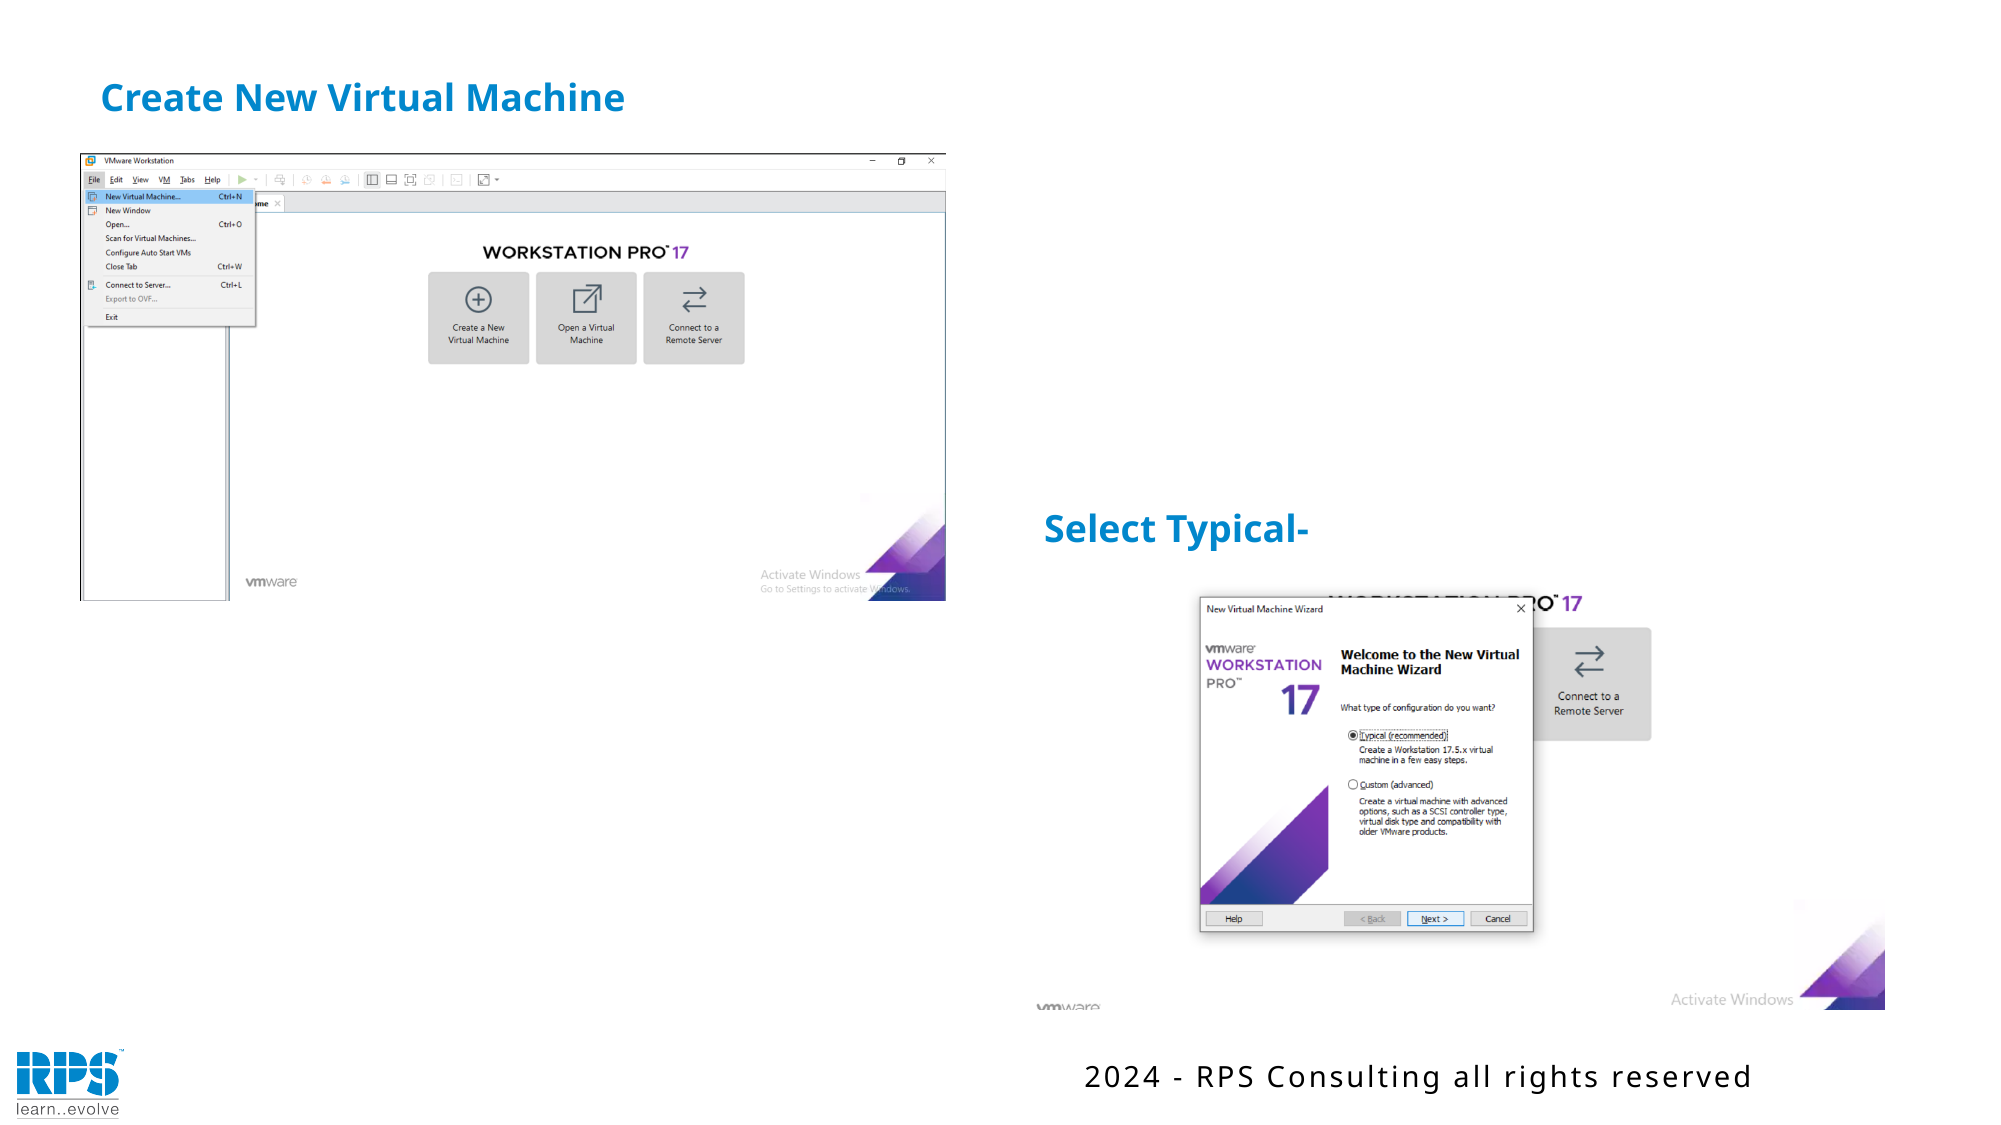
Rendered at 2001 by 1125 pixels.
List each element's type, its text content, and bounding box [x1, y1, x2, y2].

picture [1019, 557, 1886, 1011]
picture [17, 1048, 125, 1120]
picture [79, 153, 947, 601]
slide_number [1412, 1042, 1863, 1103]
text_box Select Typical- [1029, 497, 1325, 557]
text_box 2024 - RPS Consulting all rights reserved [725, 1052, 1412, 1094]
text_box Create New Virtual Machine [85, 66, 642, 127]
